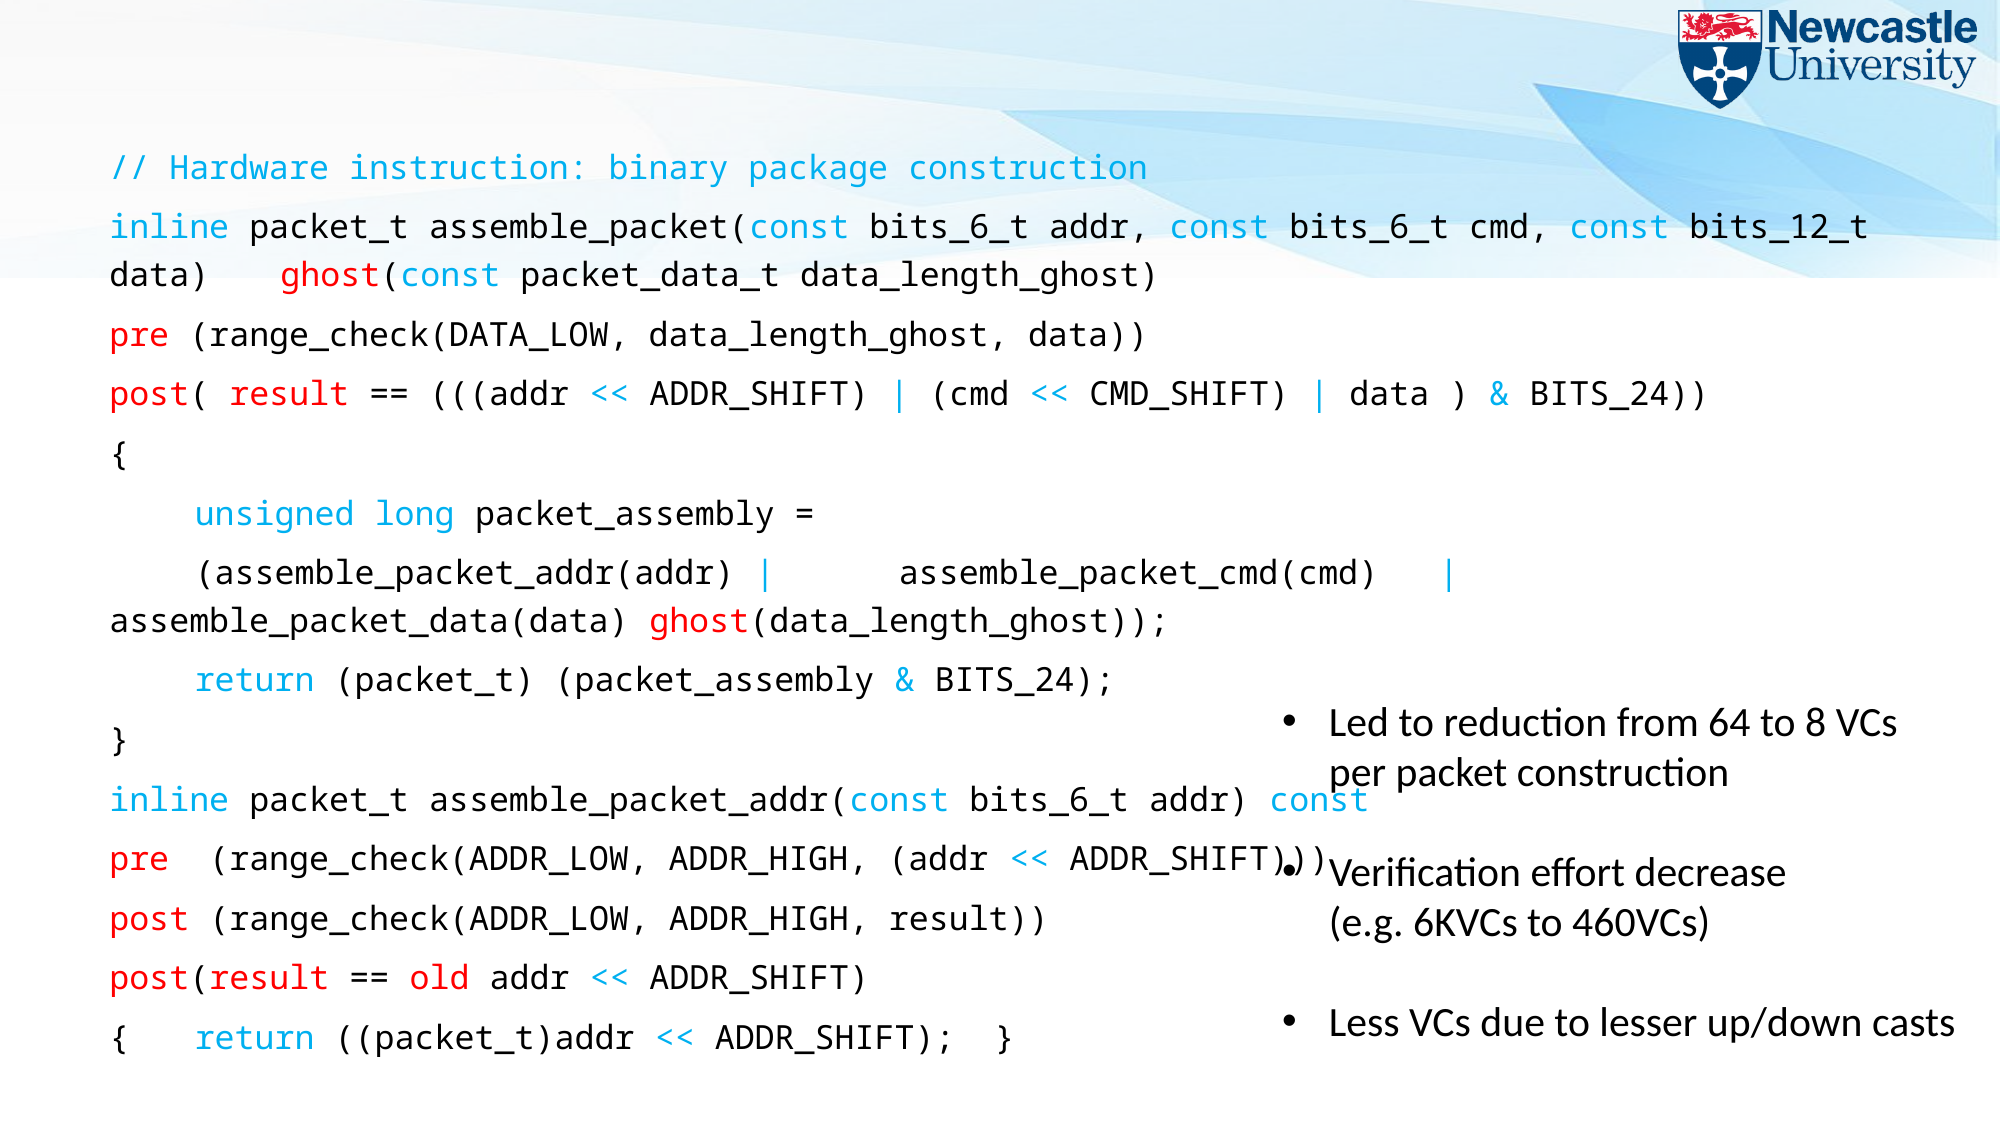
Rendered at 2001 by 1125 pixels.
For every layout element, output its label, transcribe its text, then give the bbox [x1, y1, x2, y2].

picture [1678, 10, 1977, 109]
list // Hardware instruction: binary package construction inline packet_t assemble_packet(const bits_6_t addr, const bits_6_t cmd, const bits_12_t data) ghost(const packet_data_t data_length_ghost) pre (range_check(DATA_LOW, data_length_ghost, data)) post( result == (((addr << ADDR_SHIFT) | (cmd << CMD_SHIFT) | data ) & BITS_24)) { unsigned long packet_assembly = (assemble_packet_addr(addr) | assemble_packet_cmd(cmd) | assemble_packet_data(data) ghost(data_length_ghost)); return (packet_t) (packet_assembly & BITS_24); } inline packet_t assemble_packet_addr(const bits_6_t addr) const pre (range_check(ADDR_LOW, ADDR_HIGH, (addr << ADDR_SHIFT))) post (range_check(ADDR_LOW, ADDR_HIGH, result)) post(result == old addr << ADDR_SHIFT) { return ((packet_t)addr << ADDR_SHIFT); } [94, 79, 1936, 1078]
text_box Led to reduction from 64 to 8 VCs per packet construction Verification effort decrease (e.g. 6KVCs to 460VCs) Less VCs due to lesser up/down casts [1267, 687, 1979, 1053]
